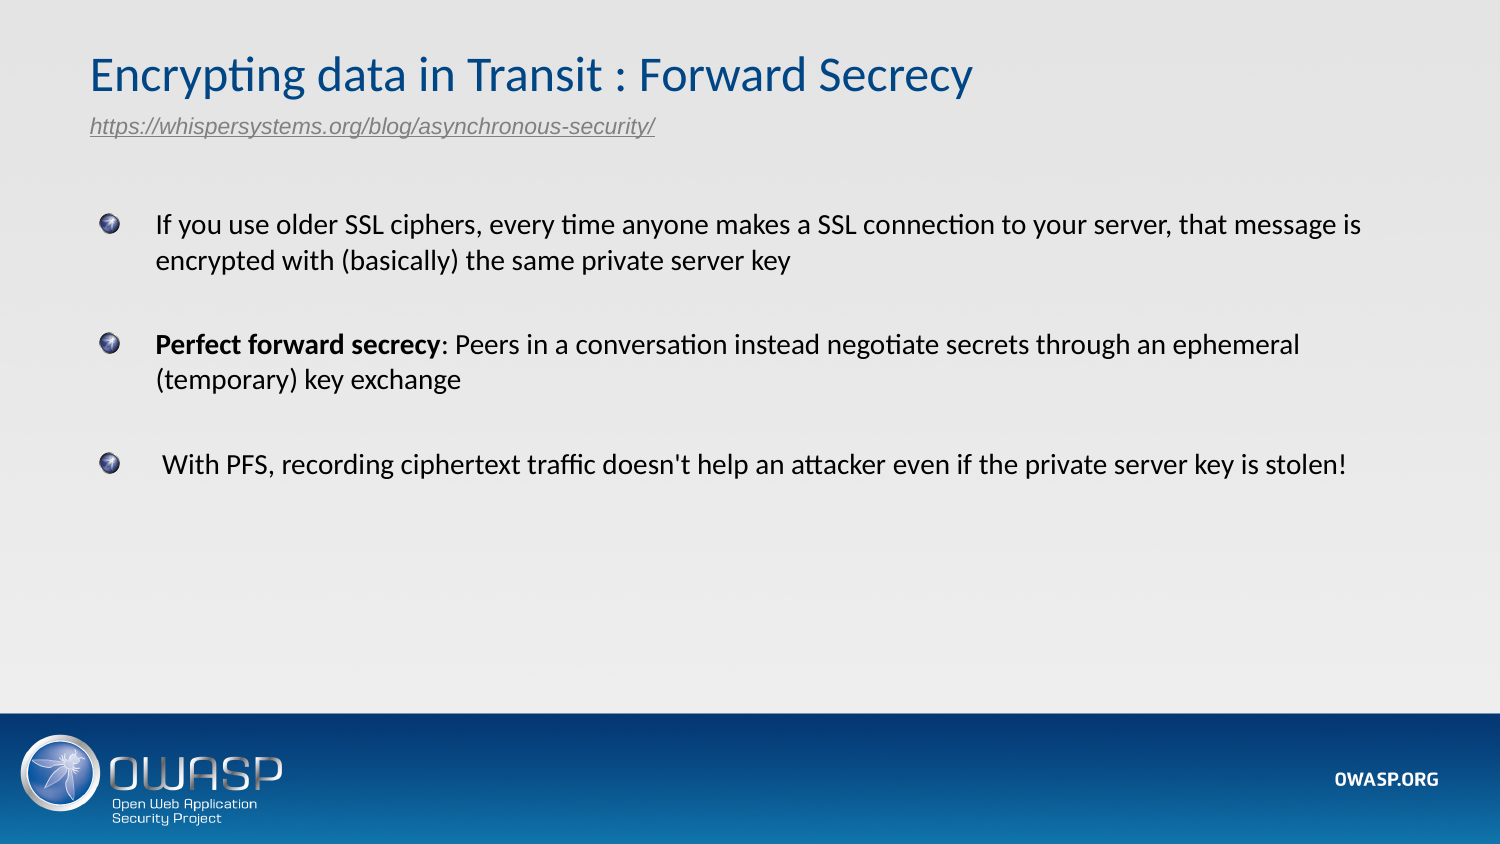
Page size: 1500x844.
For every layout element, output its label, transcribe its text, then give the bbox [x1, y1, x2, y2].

picture [0, 0, 1500, 844]
text_box Encrypting data in Transit : Forward Secrecy [74, 33, 1425, 175]
list If you use older SSL ciphers, every time anyone makes a SSL connection to your server, that message is encrypted with (basically) the same private server key Perfect forward secrecy: Peers in a conversation instead negotiate secrets through an ephemeral (temporary) key exchange With PFS, recording ciphertext traffic doesn't help an attacker even if the private server key is stolen! [75, 198, 1425, 827]
text_box https://whispersystems.org/blog/asynchronous-security/ [74, 104, 889, 147]
